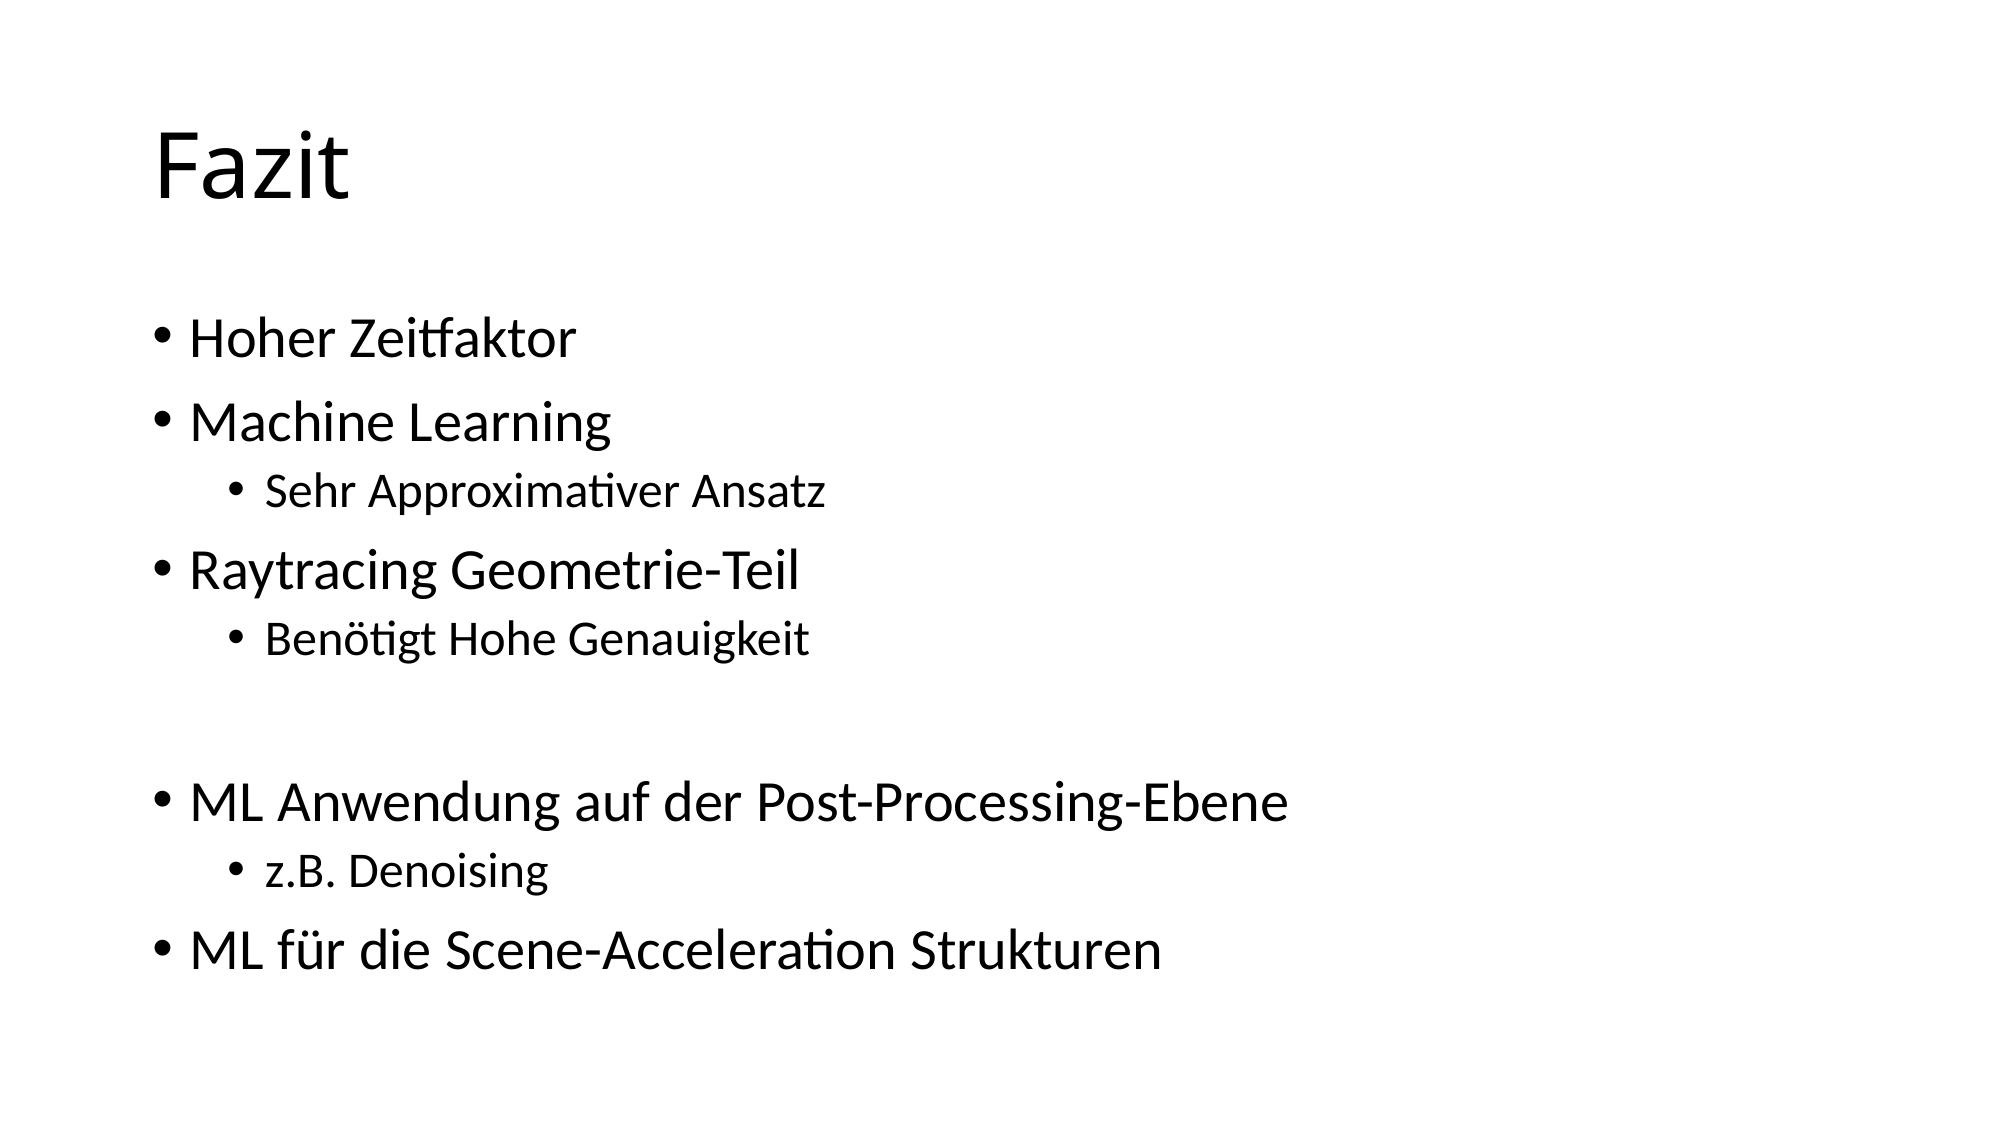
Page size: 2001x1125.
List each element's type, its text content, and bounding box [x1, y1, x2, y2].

title Fazit [137, 59, 1863, 278]
list Hoher Zeitfaktor Machine Learning Sehr Approximativer Ansatz Raytracing Geometrie-Teil Benötigt Hohe Genauigkeit ML Anwendung auf der Post-Processing-Ebene z.B. Denoising ML für die Scene-Acceleration Strukturen [137, 299, 1863, 1014]
